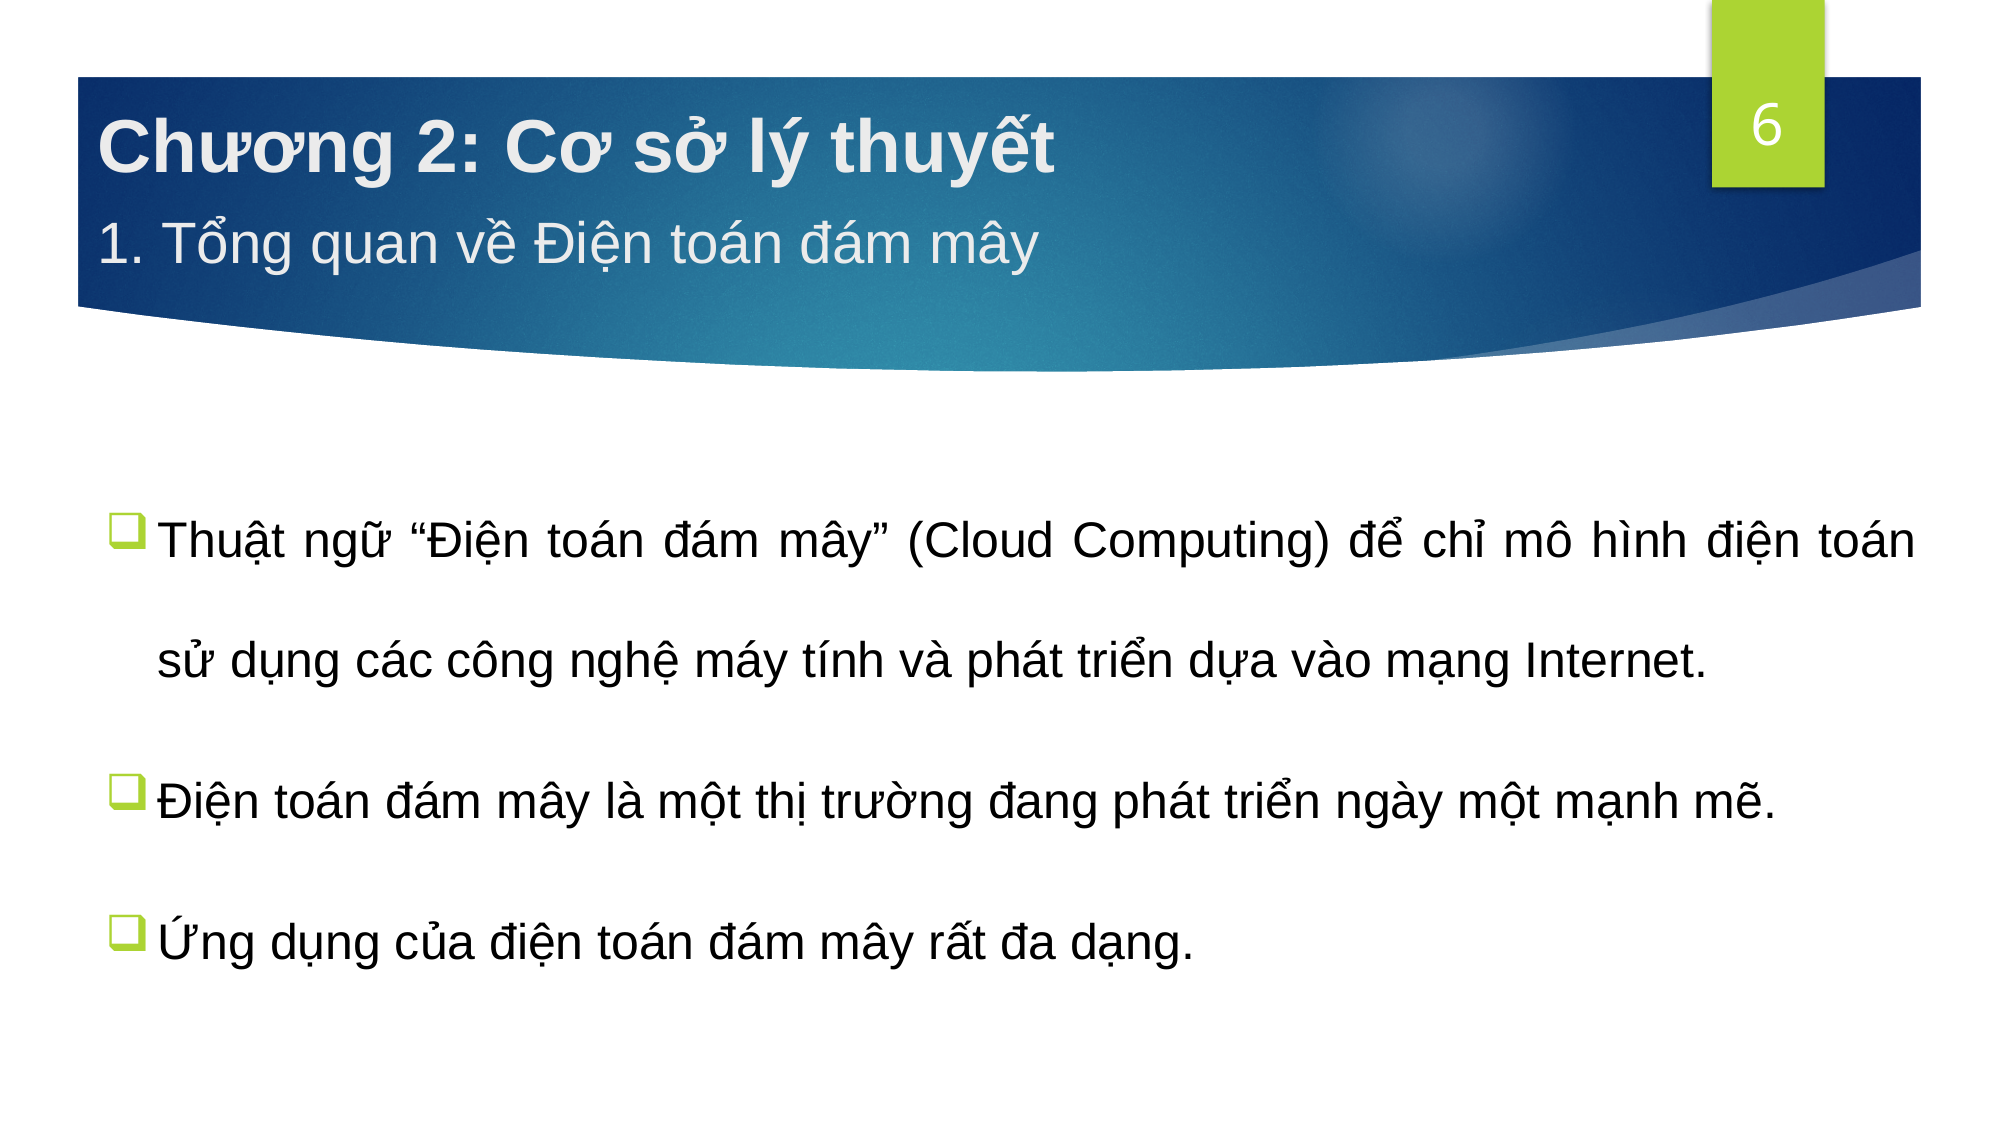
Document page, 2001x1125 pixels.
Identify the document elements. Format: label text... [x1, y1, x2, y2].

text_box 1. Tổng quan về Điện toán đám mây [82, 199, 1451, 281]
slide_number 6 [1698, 48, 1836, 175]
title Chương 2: Cơ sở lý thuyết [82, 84, 1520, 200]
picture [79, 78, 1920, 371]
slide_number 22 [1507, 311, 1749, 355]
list Thuật ngữ “Điện toán đám mây” (Cloud Computing) để chỉ mô hình điện toán sử dụng các công nghệ máy tính và phát triển dựa vào mạng Internet. Điện toán đám mây là một thị trường đang phát triển ngày một mạnh mẽ. Ứng dụng của điện toán đám mây rất đa dạng. [67, 440, 1932, 1125]
